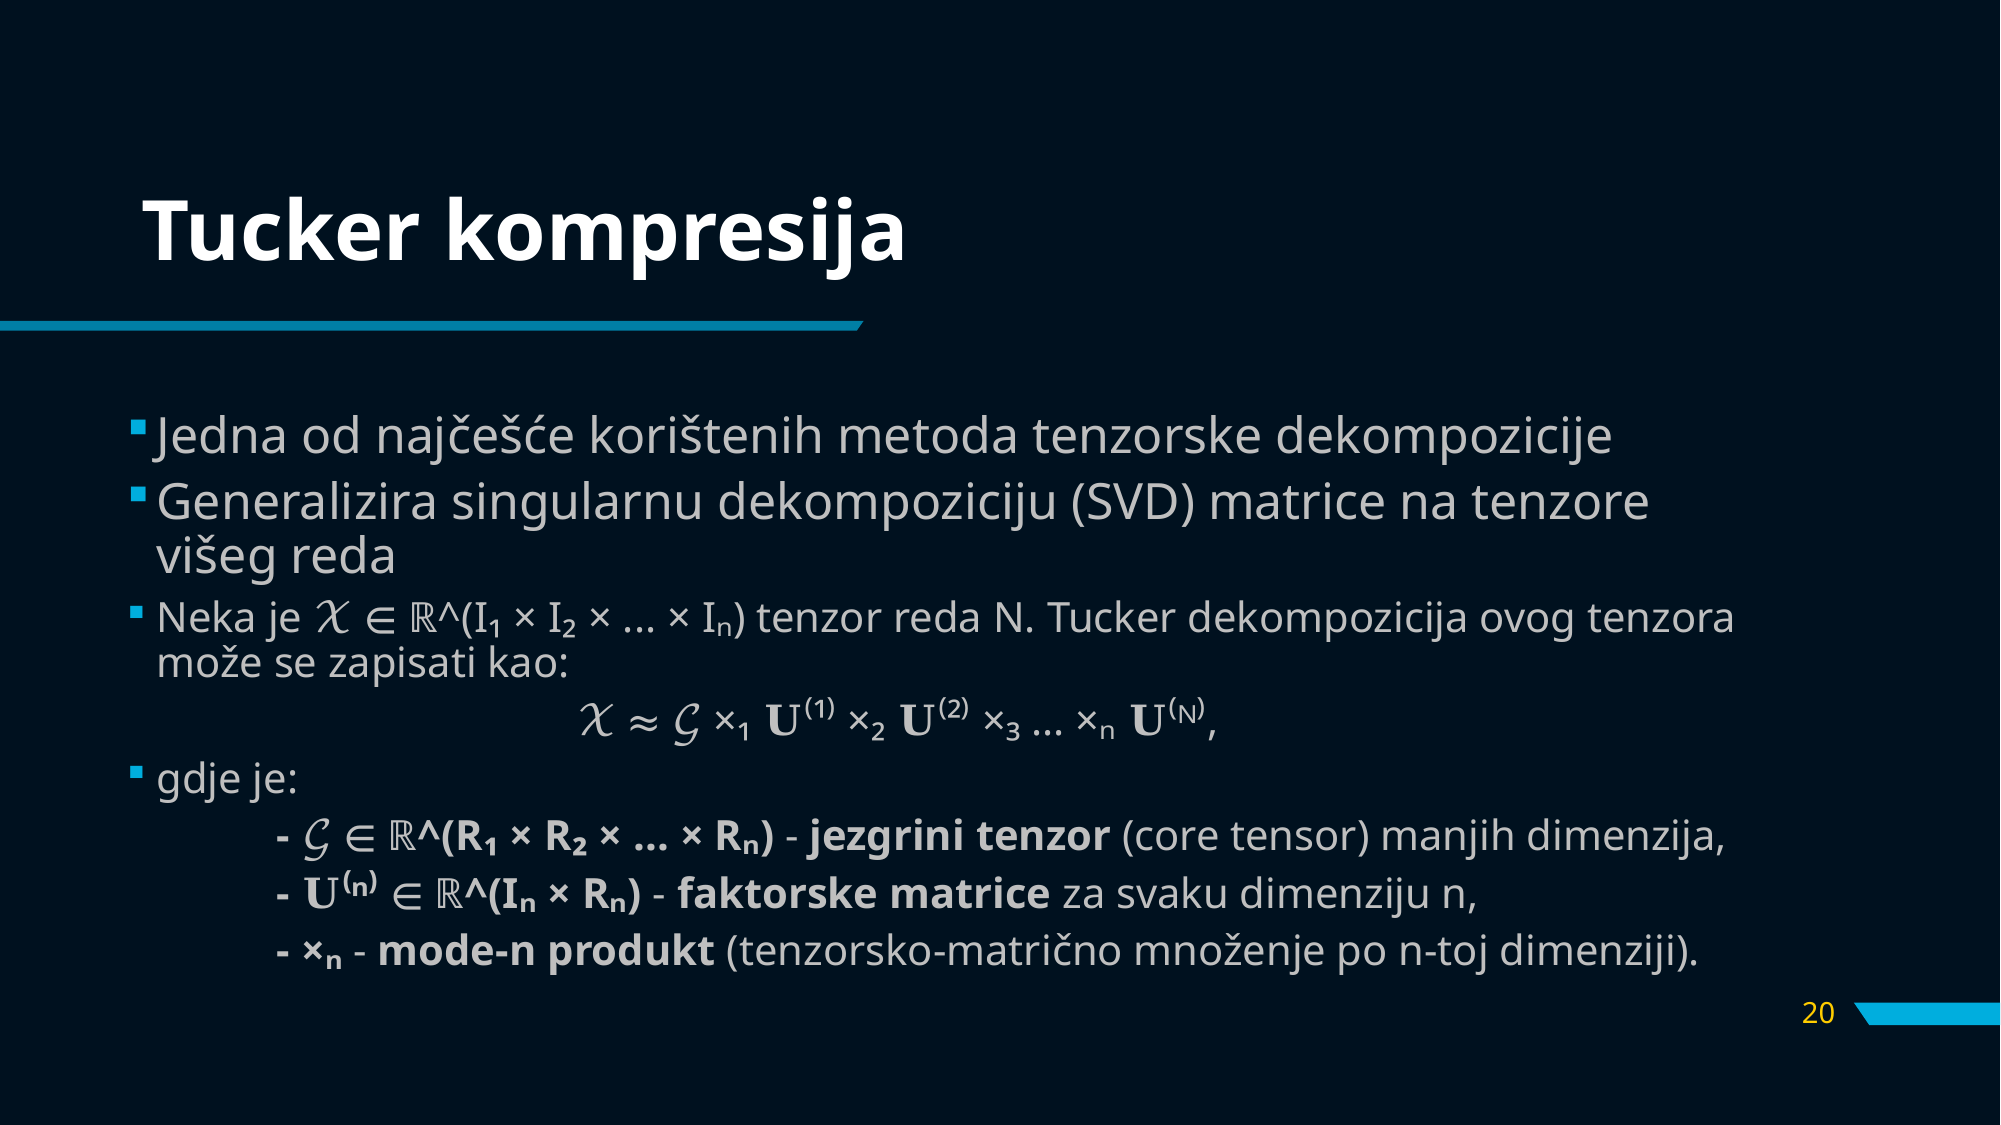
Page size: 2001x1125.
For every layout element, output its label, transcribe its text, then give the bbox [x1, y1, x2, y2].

title Tucker kompresija [126, 169, 1456, 298]
list Jedna od najčešće korištenih metoda tenzorske dekompozicije Generalizira singularnu dekompoziciju (SVD) matrice na tenzore višeg reda Neka je 𝒳 ∈ ℝ^(I₁ × I₂ × ... × Iₙ) tenzor reda N. Tucker dekompozicija ovog tenzora može se zapisati kao: 𝒳 ≈ 𝒢 ×₁ 𝐔⁽¹⁾ ×₂ 𝐔⁽²⁾ ×₃ ... ×ₙ 𝐔⁽ᴺ⁾, gdje je: - 𝒢 ∈ ℝ^(R₁ × R₂ × ... × Rₙ) - jezgrini tenzor (core tensor) manjih dimenzija, - 𝐔⁽ⁿ⁾ ∈ ℝ^(Iₙ × Rₙ) - faktorske matrice za svaku dimenziju n, - ×ₙ - mode-n produkt (tenzorsko-matrično množenje po n-toj dimenziji). [126, 402, 1761, 890]
slide_number 20 [1760, 984, 1851, 1045]
